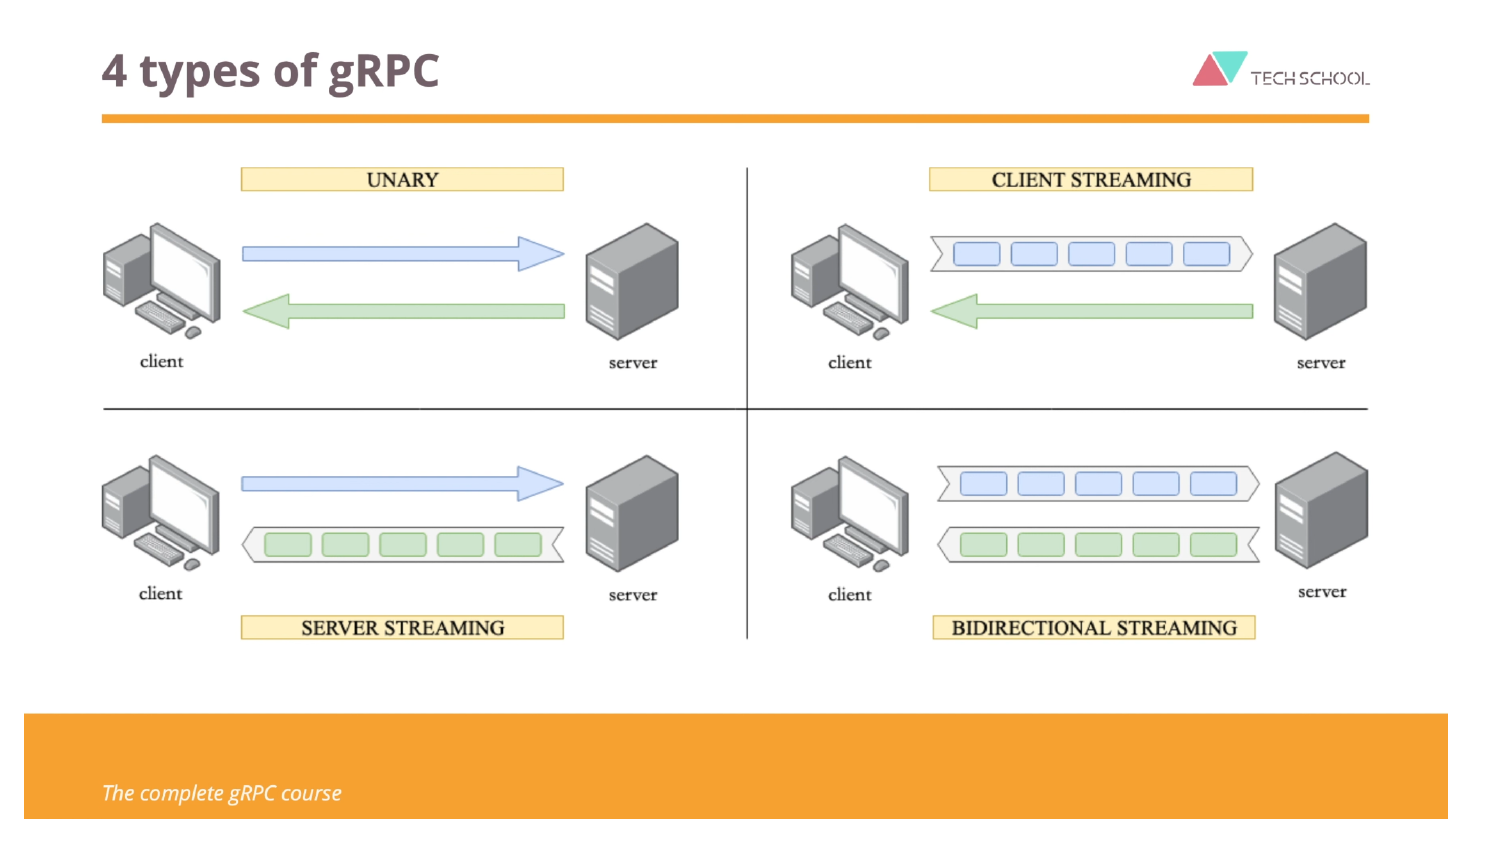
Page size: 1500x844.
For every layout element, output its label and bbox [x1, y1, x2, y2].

picture [24, 24, 1448, 819]
